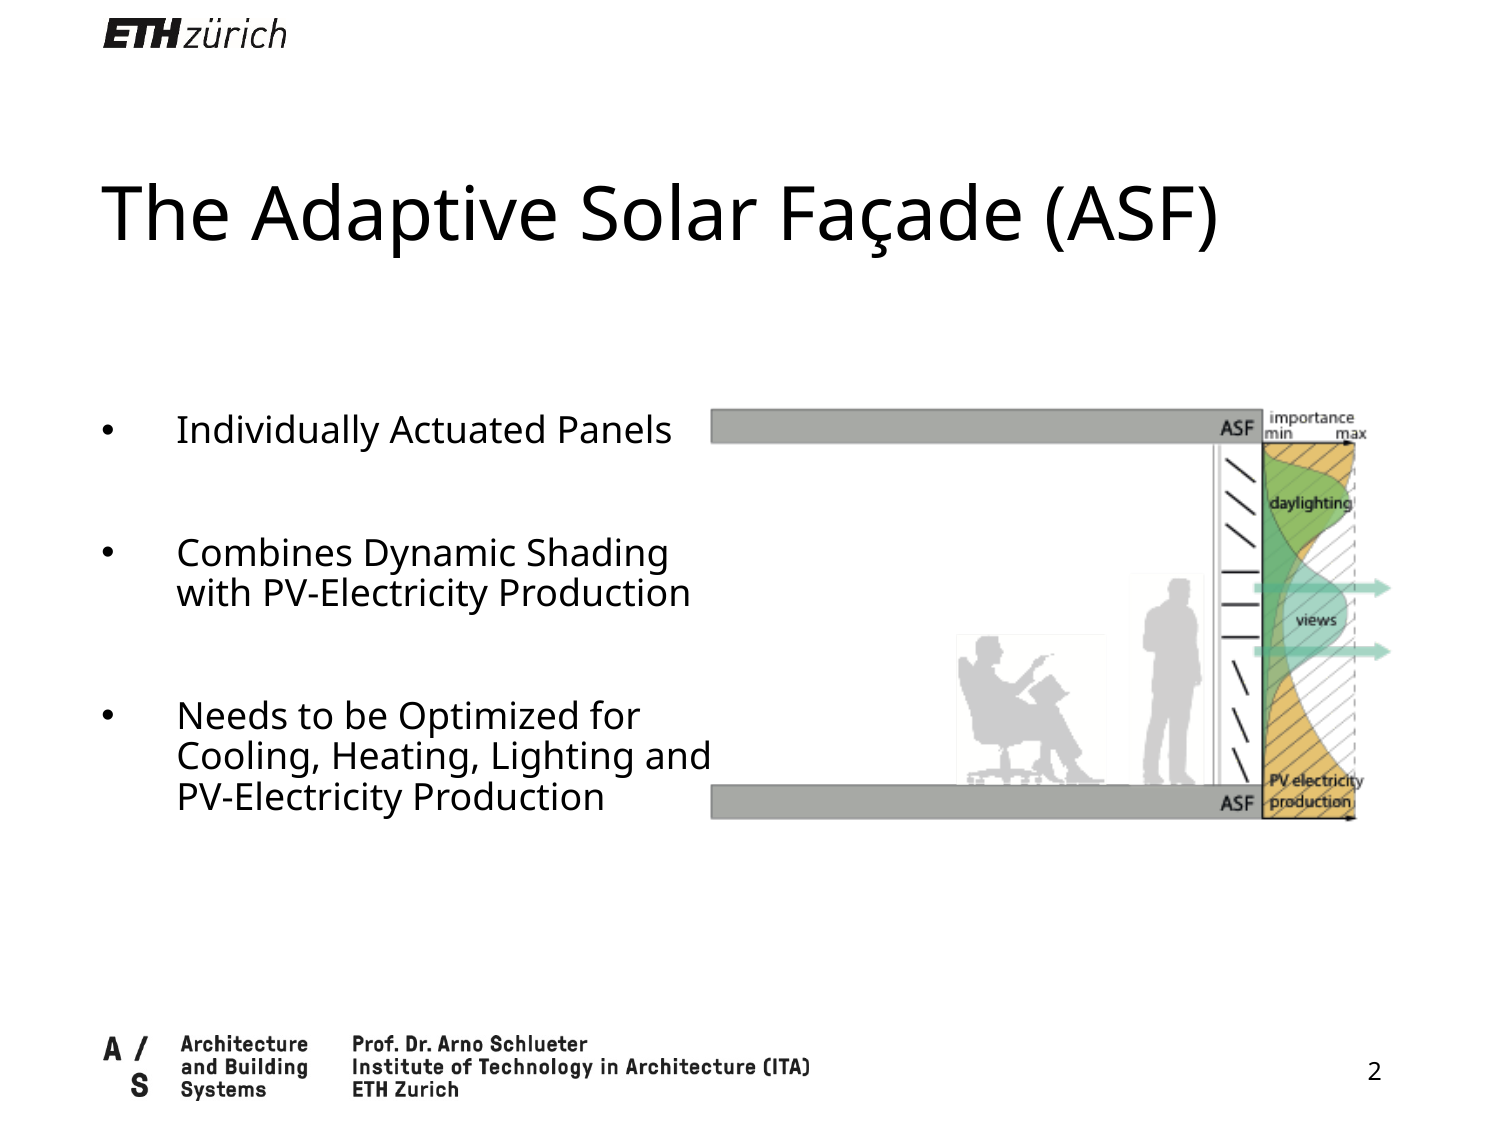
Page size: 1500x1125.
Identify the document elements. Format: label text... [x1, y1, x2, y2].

picture [103, 1035, 809, 1101]
text_box Individually Actuated Panels Combines Dynamic Shading with PV-Electricity Production Needs to be Optimized for Cooling, Heating, Lighting and PV-Electricity Production [86, 313, 740, 987]
picture [706, 406, 1396, 825]
picture [103, 18, 286, 48]
subtitle The Adaptive Solar Façade (ASF) [86, 168, 1371, 261]
slide_number 2 [1059, 1042, 1397, 1103]
